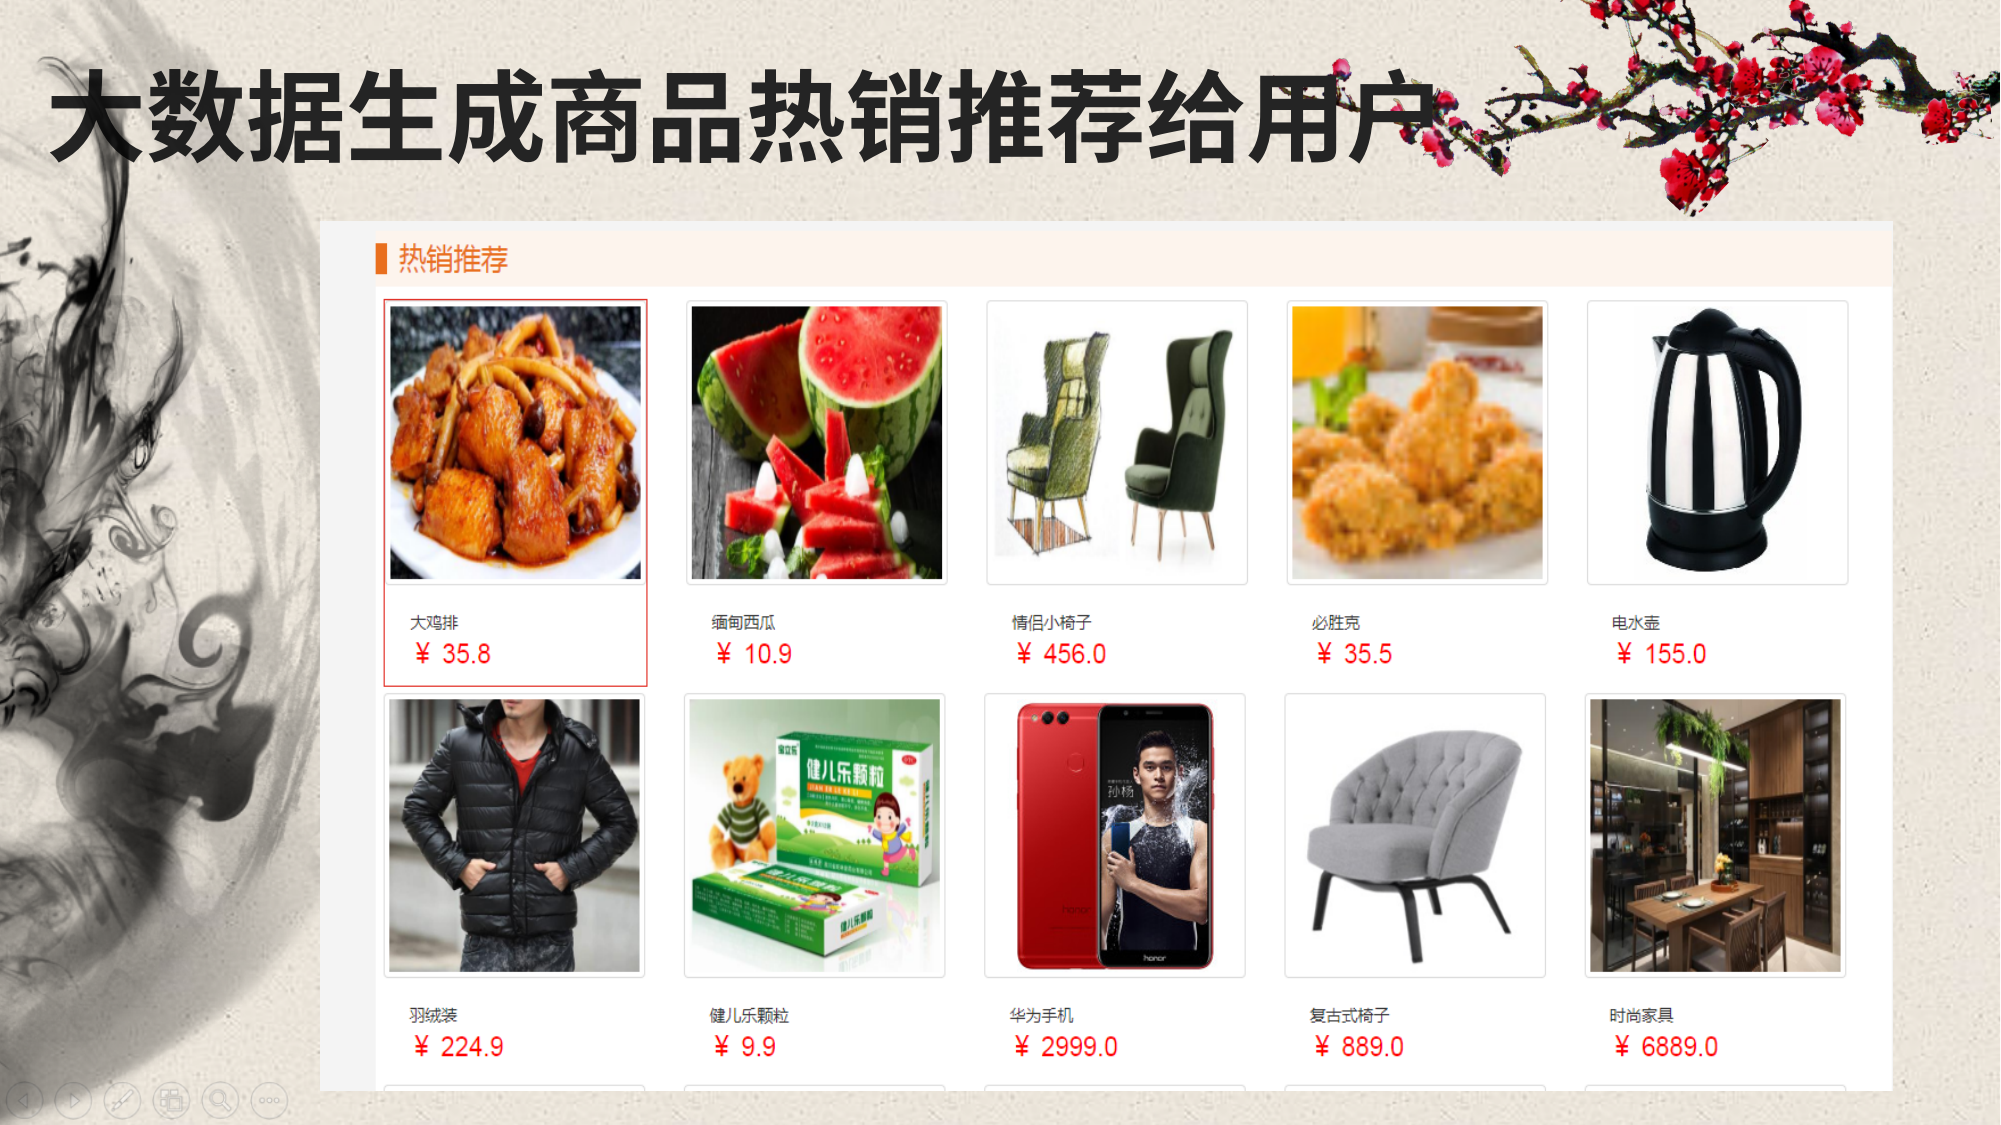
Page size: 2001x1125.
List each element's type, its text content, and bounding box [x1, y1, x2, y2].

picture [0, 0, 2001, 1125]
text_box 大数据生成商品热销推荐给用户 [522, 47, 1233, 183]
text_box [1233, 0, 1990, 407]
